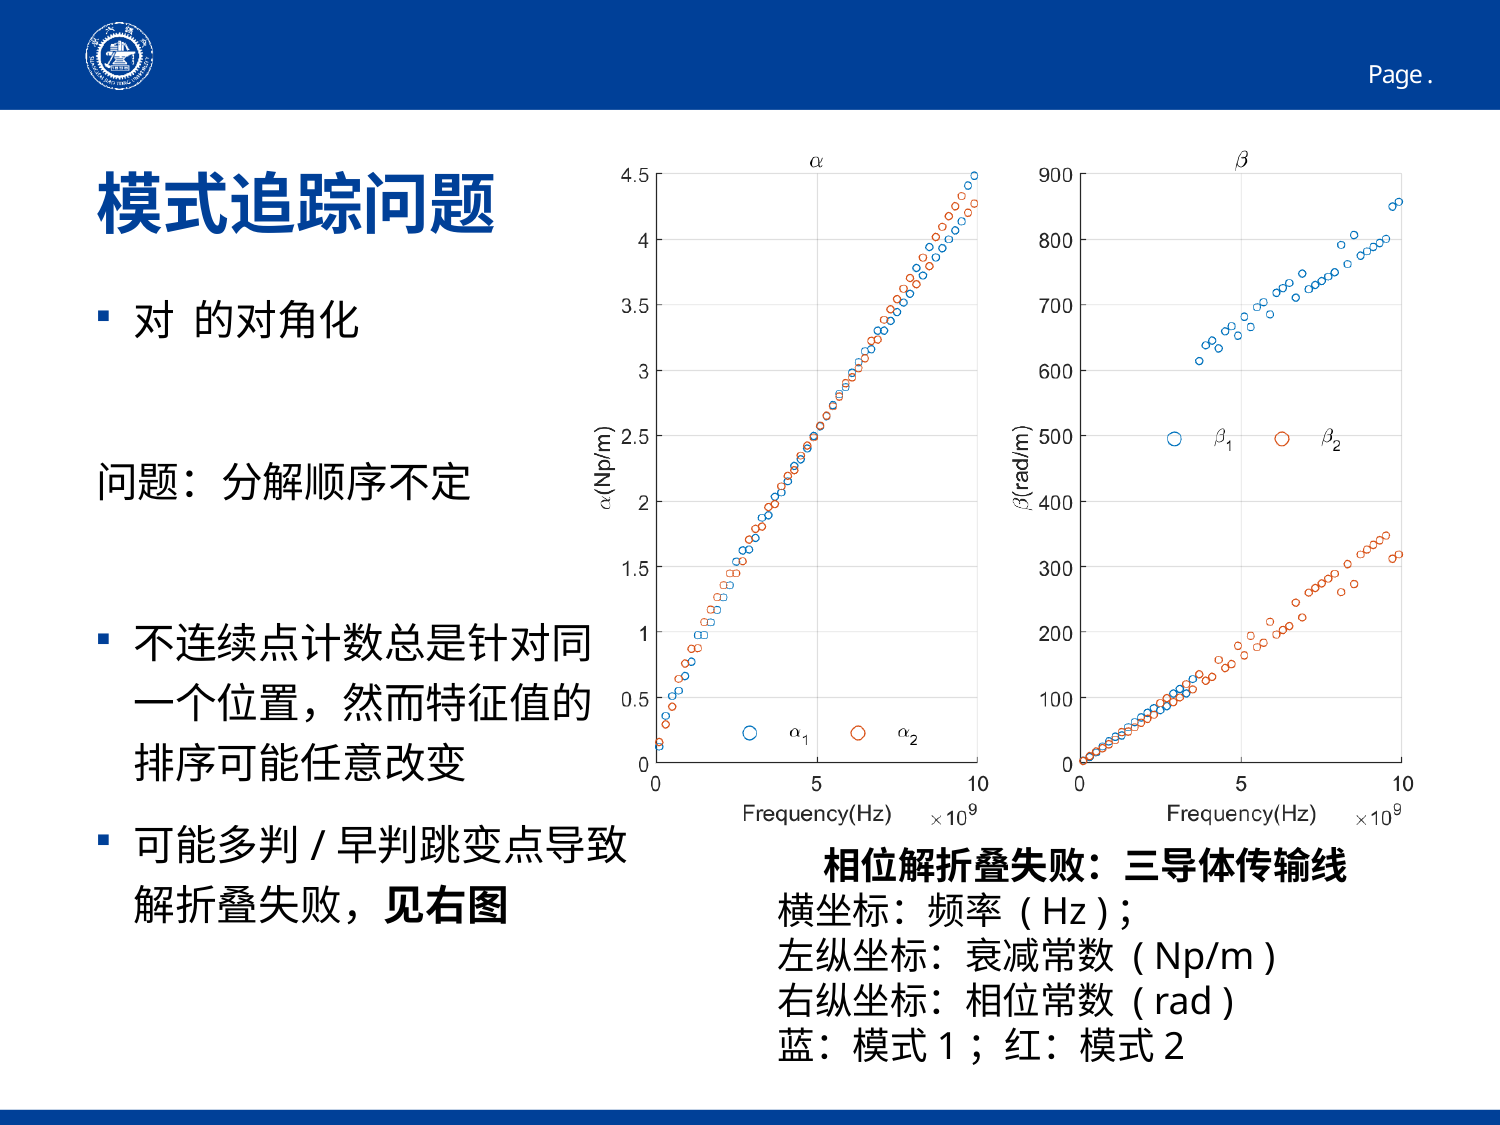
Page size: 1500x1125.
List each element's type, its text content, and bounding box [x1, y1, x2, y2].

picture [81, 17, 157, 93]
slide_number 17 [1426, 51, 1487, 97]
title 模式追踪问题 [81, 159, 530, 254]
picture [530, 119, 1493, 842]
